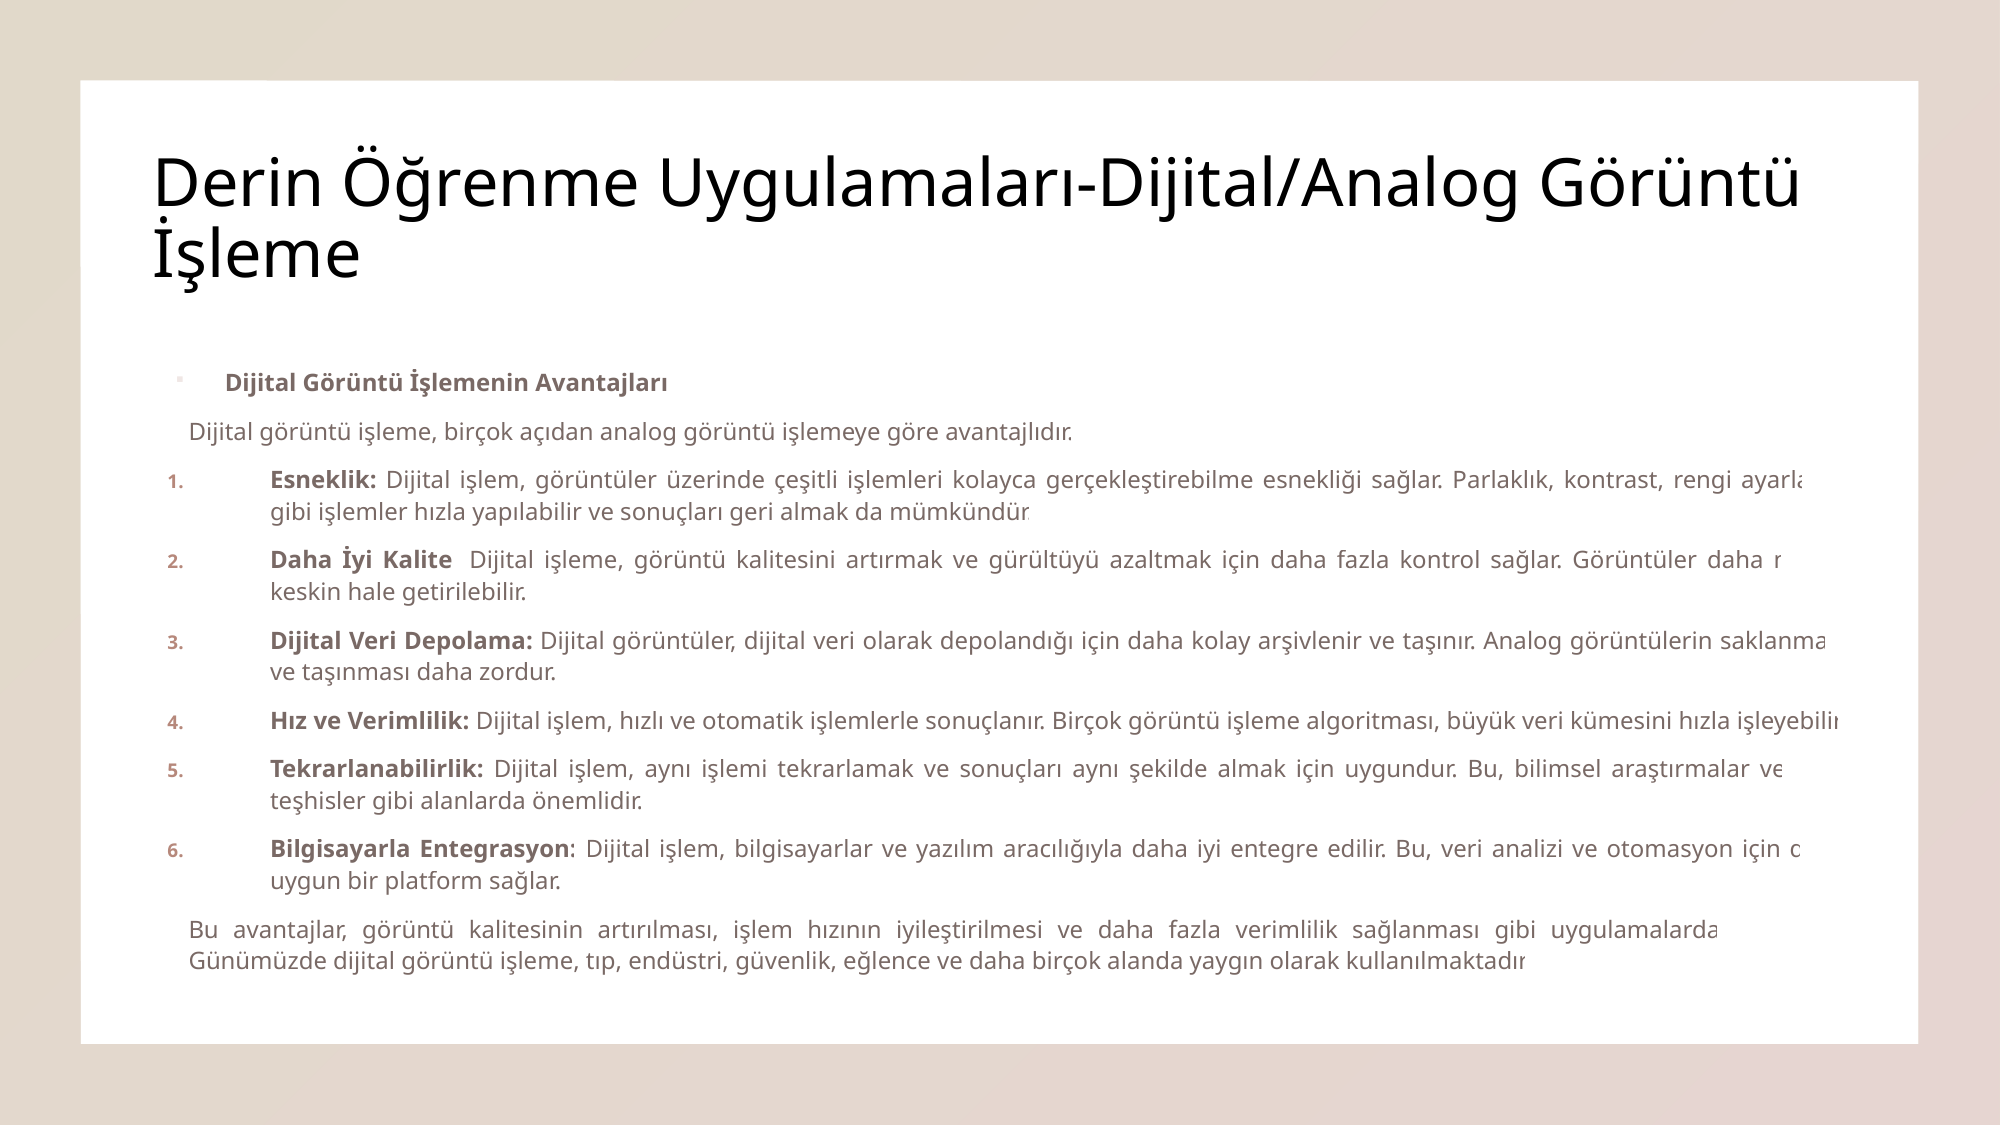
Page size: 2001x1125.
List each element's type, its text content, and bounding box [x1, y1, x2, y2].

list Dijital Görüntü İşlemenin Avantajları Dijital görüntü işleme, birçok açıdan analog görüntü işlemeye göre avantajlıdır. Esneklik: Dijital işlem, görüntüler üzerinde çeşitli işlemleri kolayca gerçekleştirebilme esnekliği sağlar. Parlaklık, kontrast, rengi ayarlama gibi işlemler hızla yapılabilir ve sonuçları geri almak da mümkündür. Daha İyi Kalite: Dijital işleme, görüntü kalitesini artırmak ve gürültüyü azaltmak için daha fazla kontrol sağlar. Görüntüler daha net ve keskin hale getirilebilir. Dijital Veri Depolama: Dijital görüntüler, dijital veri olarak depolandığı için daha kolay arşivlenir ve taşınır. Analog görüntülerin saklanması ve taşınması daha zordur. Hız ve Verimlilik: Dijital işlem, hızlı ve otomatik işlemlerle sonuçlanır. Birçok görüntü işleme algoritması, büyük veri kümesini hızla işleyebilir. Tekrarlanabilirlik: Dijital işlem, aynı işlemi tekrarlamak ve sonuçları aynı şekilde almak için uygundur. Bu, bilimsel araştırmalar ve tıbbi teşhisler gibi alanlarda önemlidir. Bilgisayarla Entegrasyon: Dijital işlem, bilgisayarlar ve yazılım aracılığıyla daha iyi entegre edilir. Bu, veri analizi ve otomasyon için daha uygun bir platform sağlar. Bu avantajlar, görüntü kalitesinin artırılması, işlem hızının iyileştirilmesi ve daha fazla verimlilik sağlanması gibi uygulamalarda önemlidir. Günümüzde dijital görüntü işleme, tıp, endüstri, güvenlik, eğlence ve daha birçok alanda yaygın olarak kullanılmaktadır. [137, 357, 1863, 1014]
title Derin Öğrenme Uygulamaları-Dijital/Analog Görüntü İşleme [137, 111, 1863, 330]
